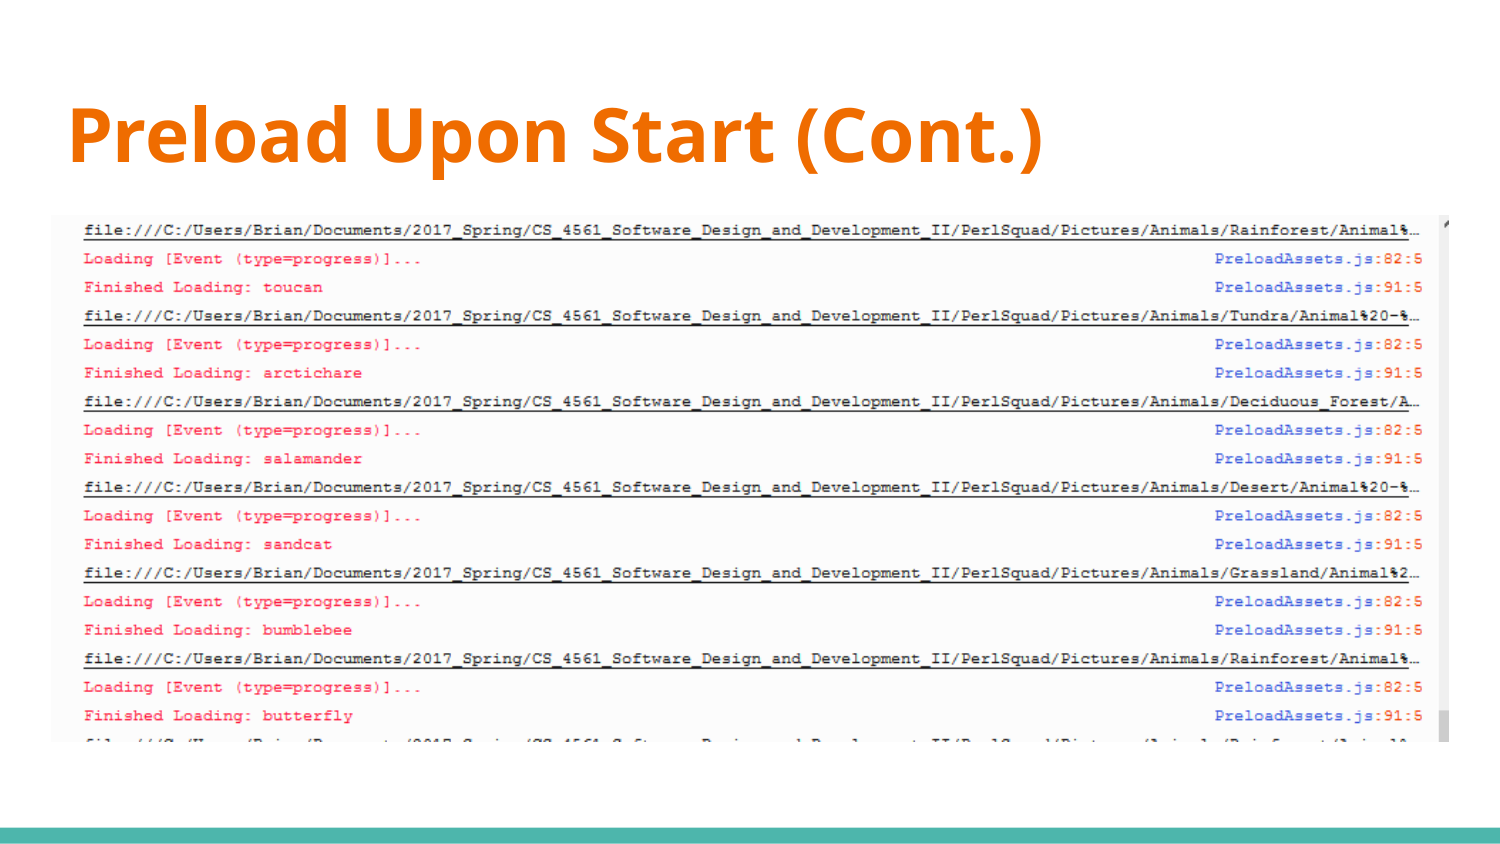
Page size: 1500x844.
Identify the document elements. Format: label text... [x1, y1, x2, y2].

title Preload Upon Start (Cont.) [51, 72, 1449, 189]
picture [50, 215, 1450, 742]
